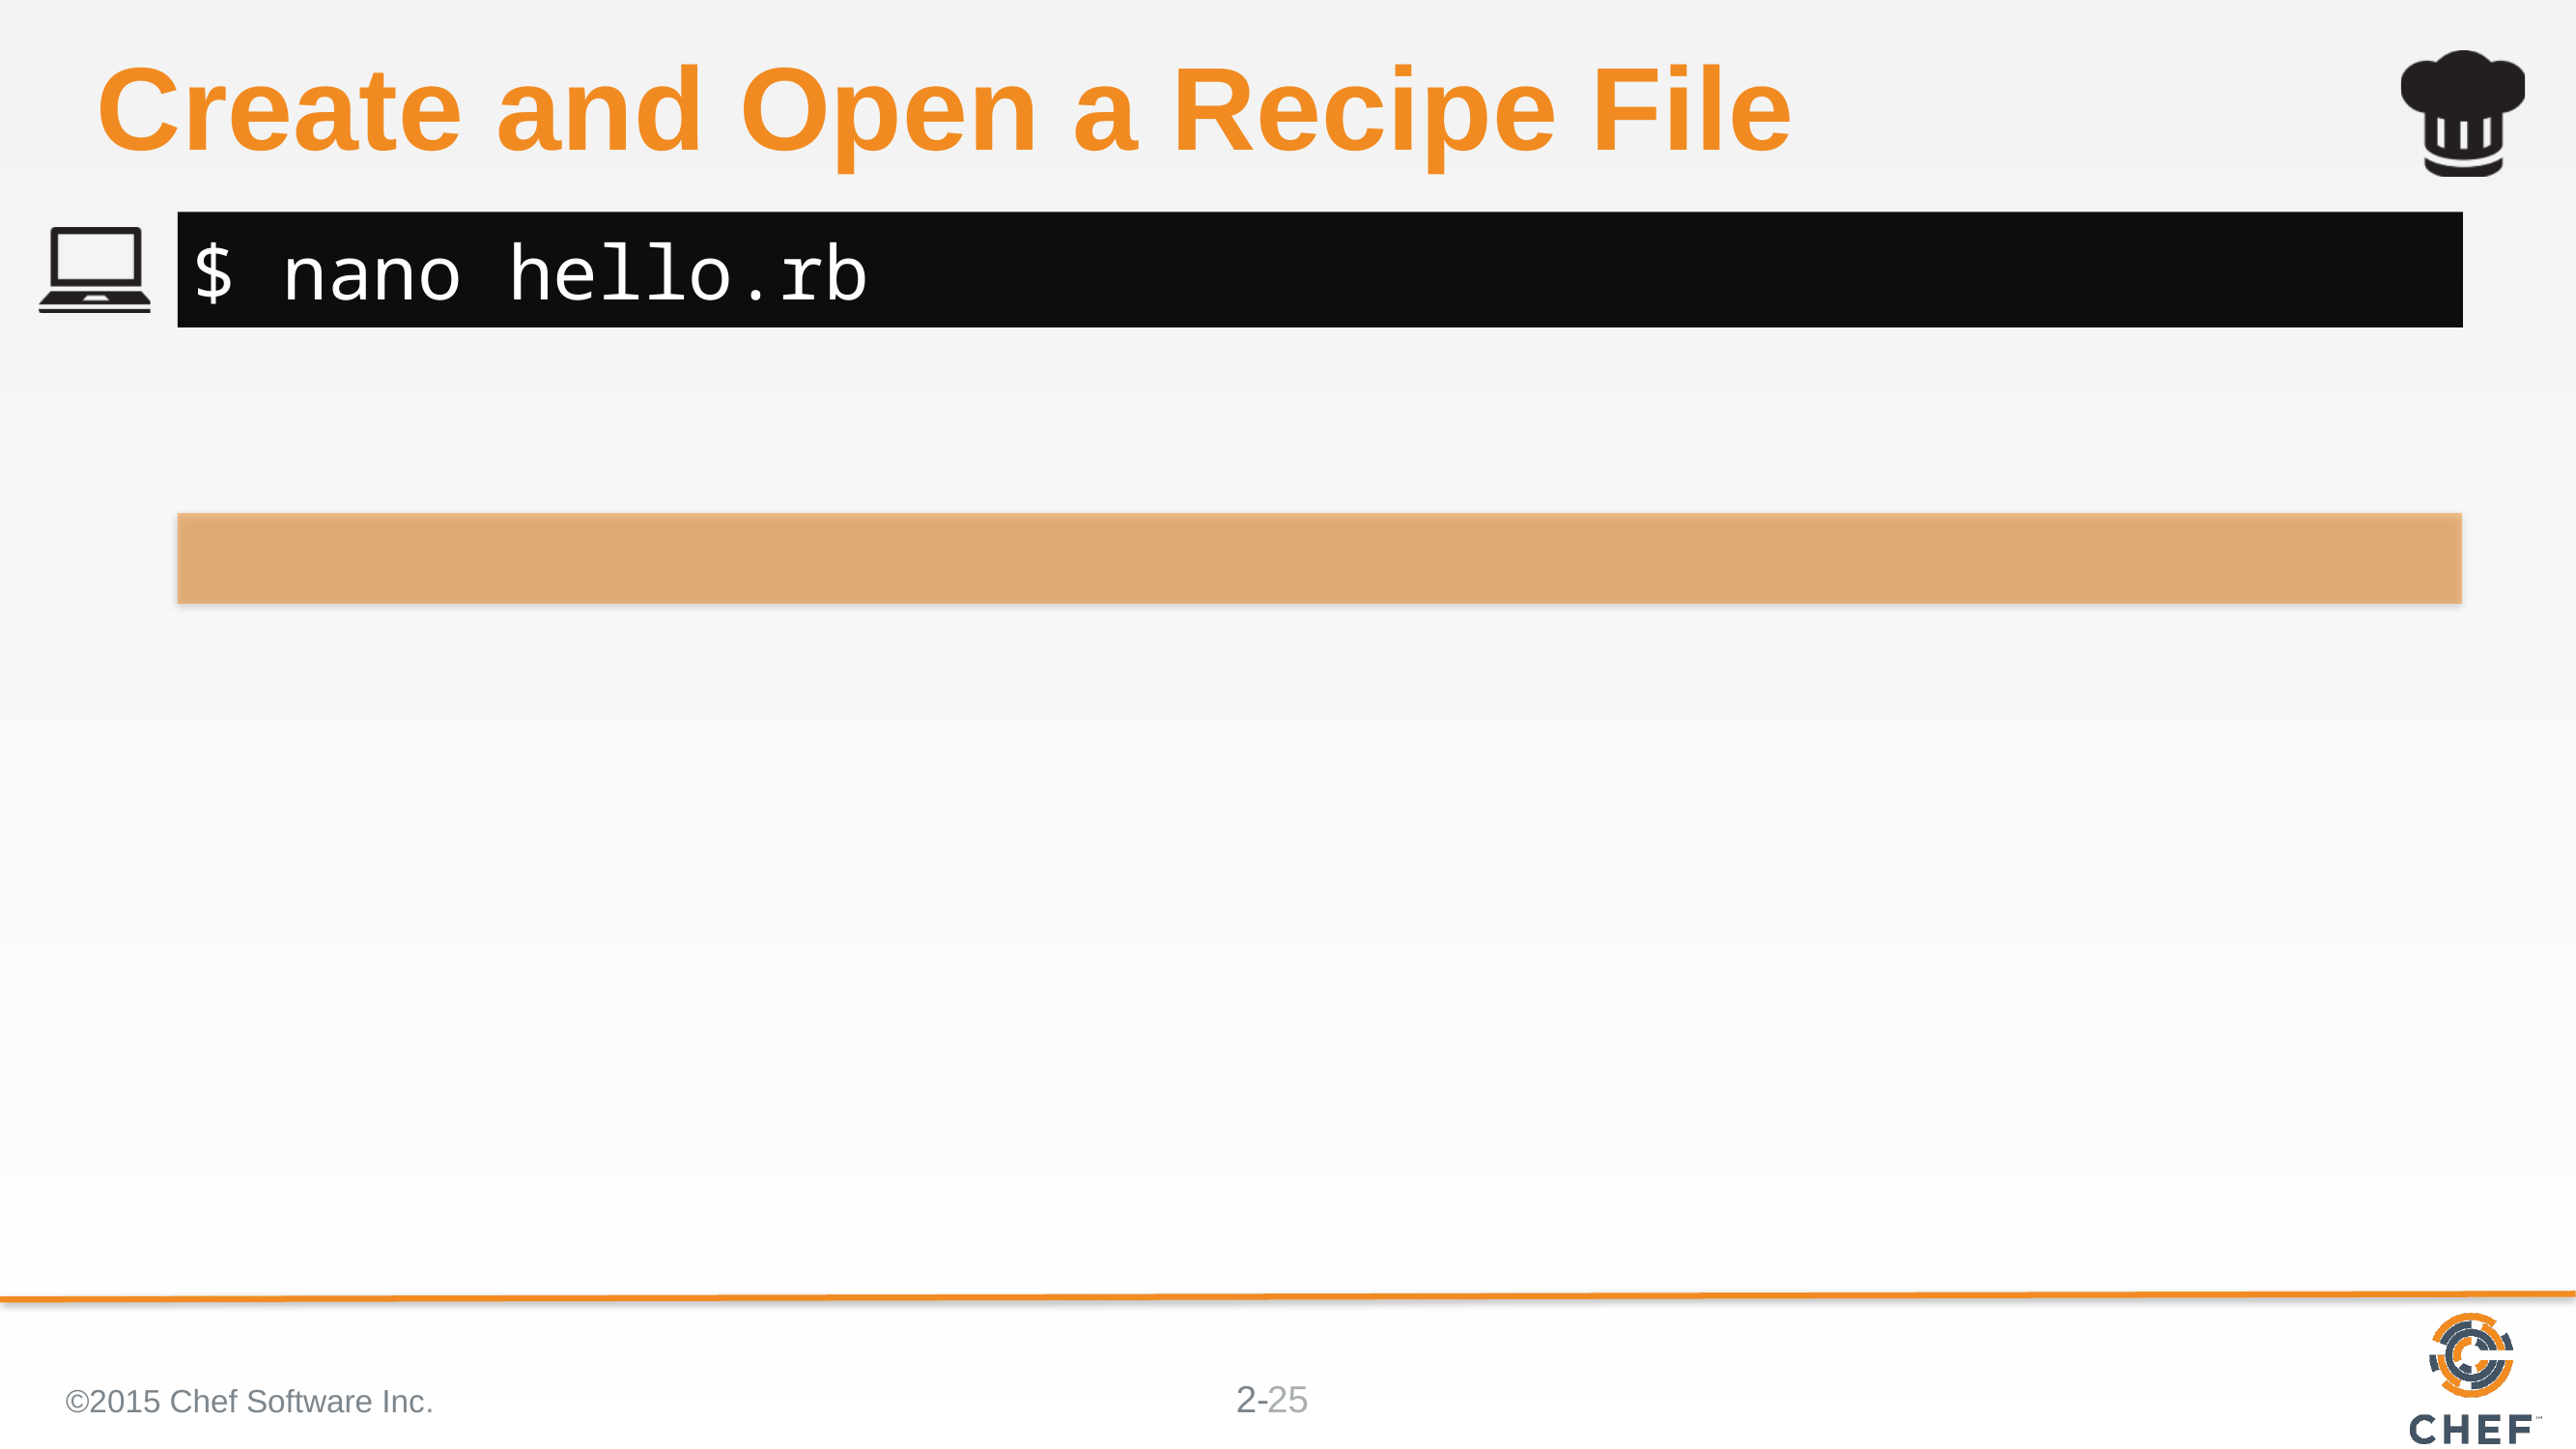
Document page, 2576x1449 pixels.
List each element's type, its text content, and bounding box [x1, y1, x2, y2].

slide_number 25 [998, 1359, 1578, 1437]
title Create and Open a Recipe File [96, 48, 2463, 180]
picture [2399, 1297, 2550, 1449]
footer ©2015 Chef Software Inc. [51, 1359, 952, 1440]
list $ nano hello.rb [177, 212, 2463, 327]
